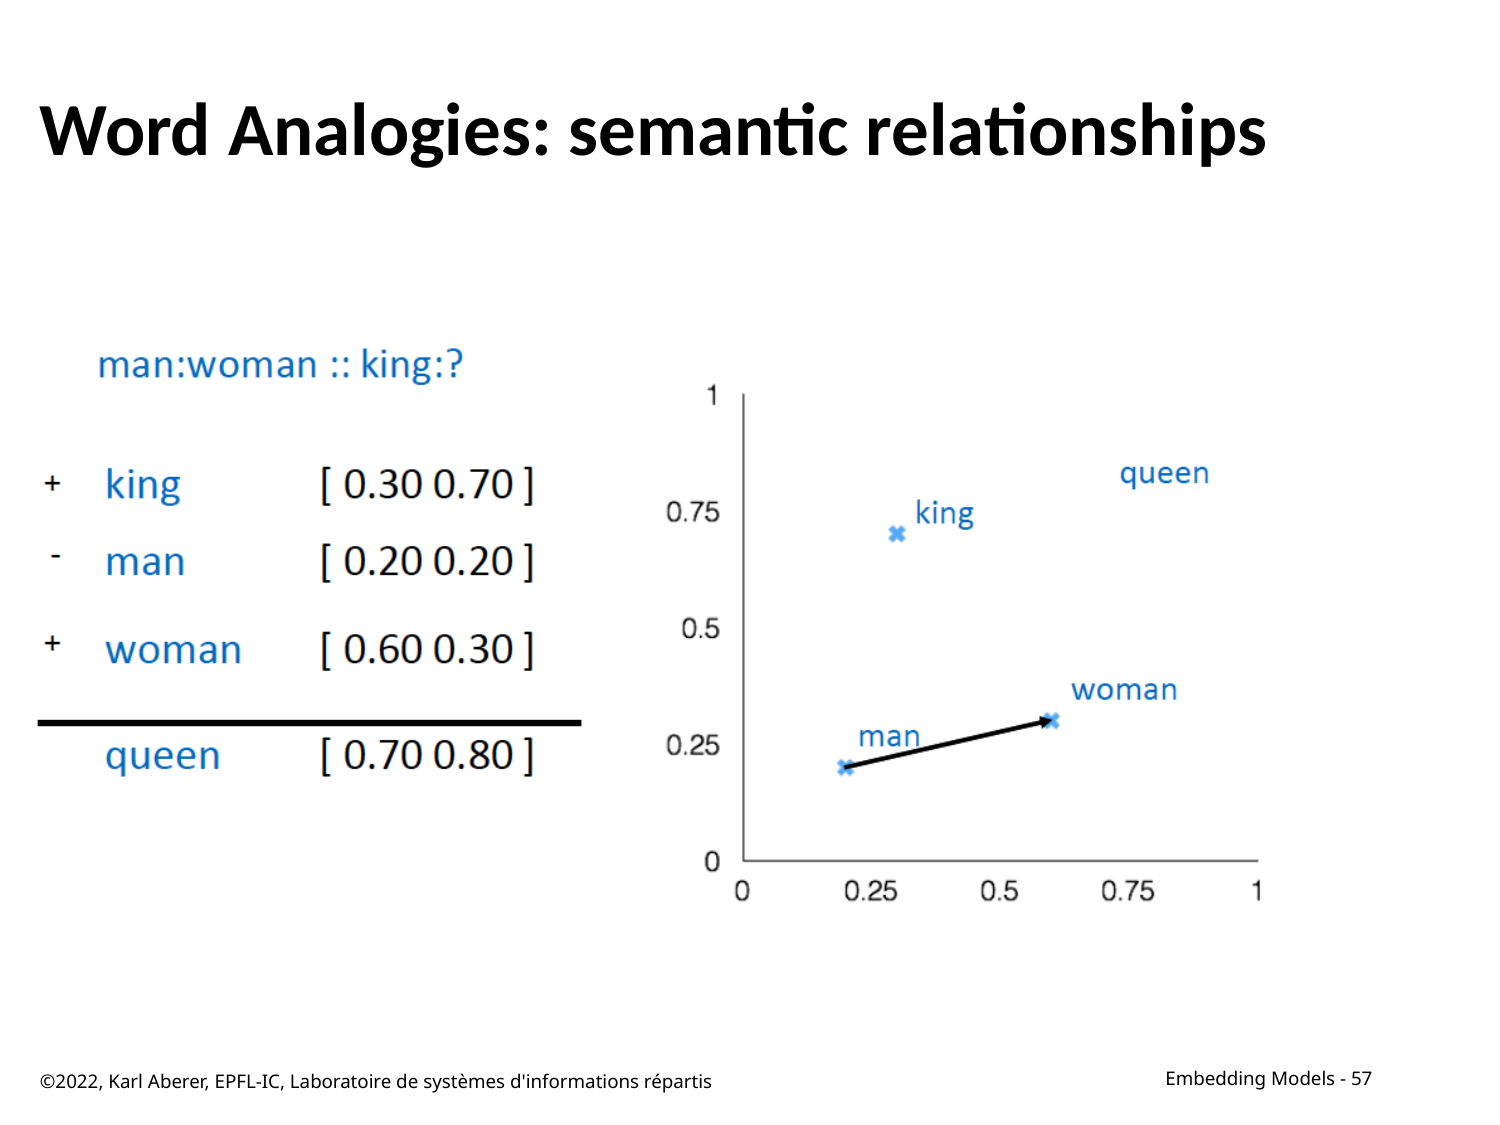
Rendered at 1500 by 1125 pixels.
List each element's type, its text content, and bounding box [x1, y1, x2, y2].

title Word Analogies: semantic relationships [24, 49, 1388, 201]
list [29, 340, 1393, 924]
footer ©2022, Karl Aberer, EPFL-IC, Laboratoire de systèmes d'informations répartis [24, 1062, 988, 1101]
